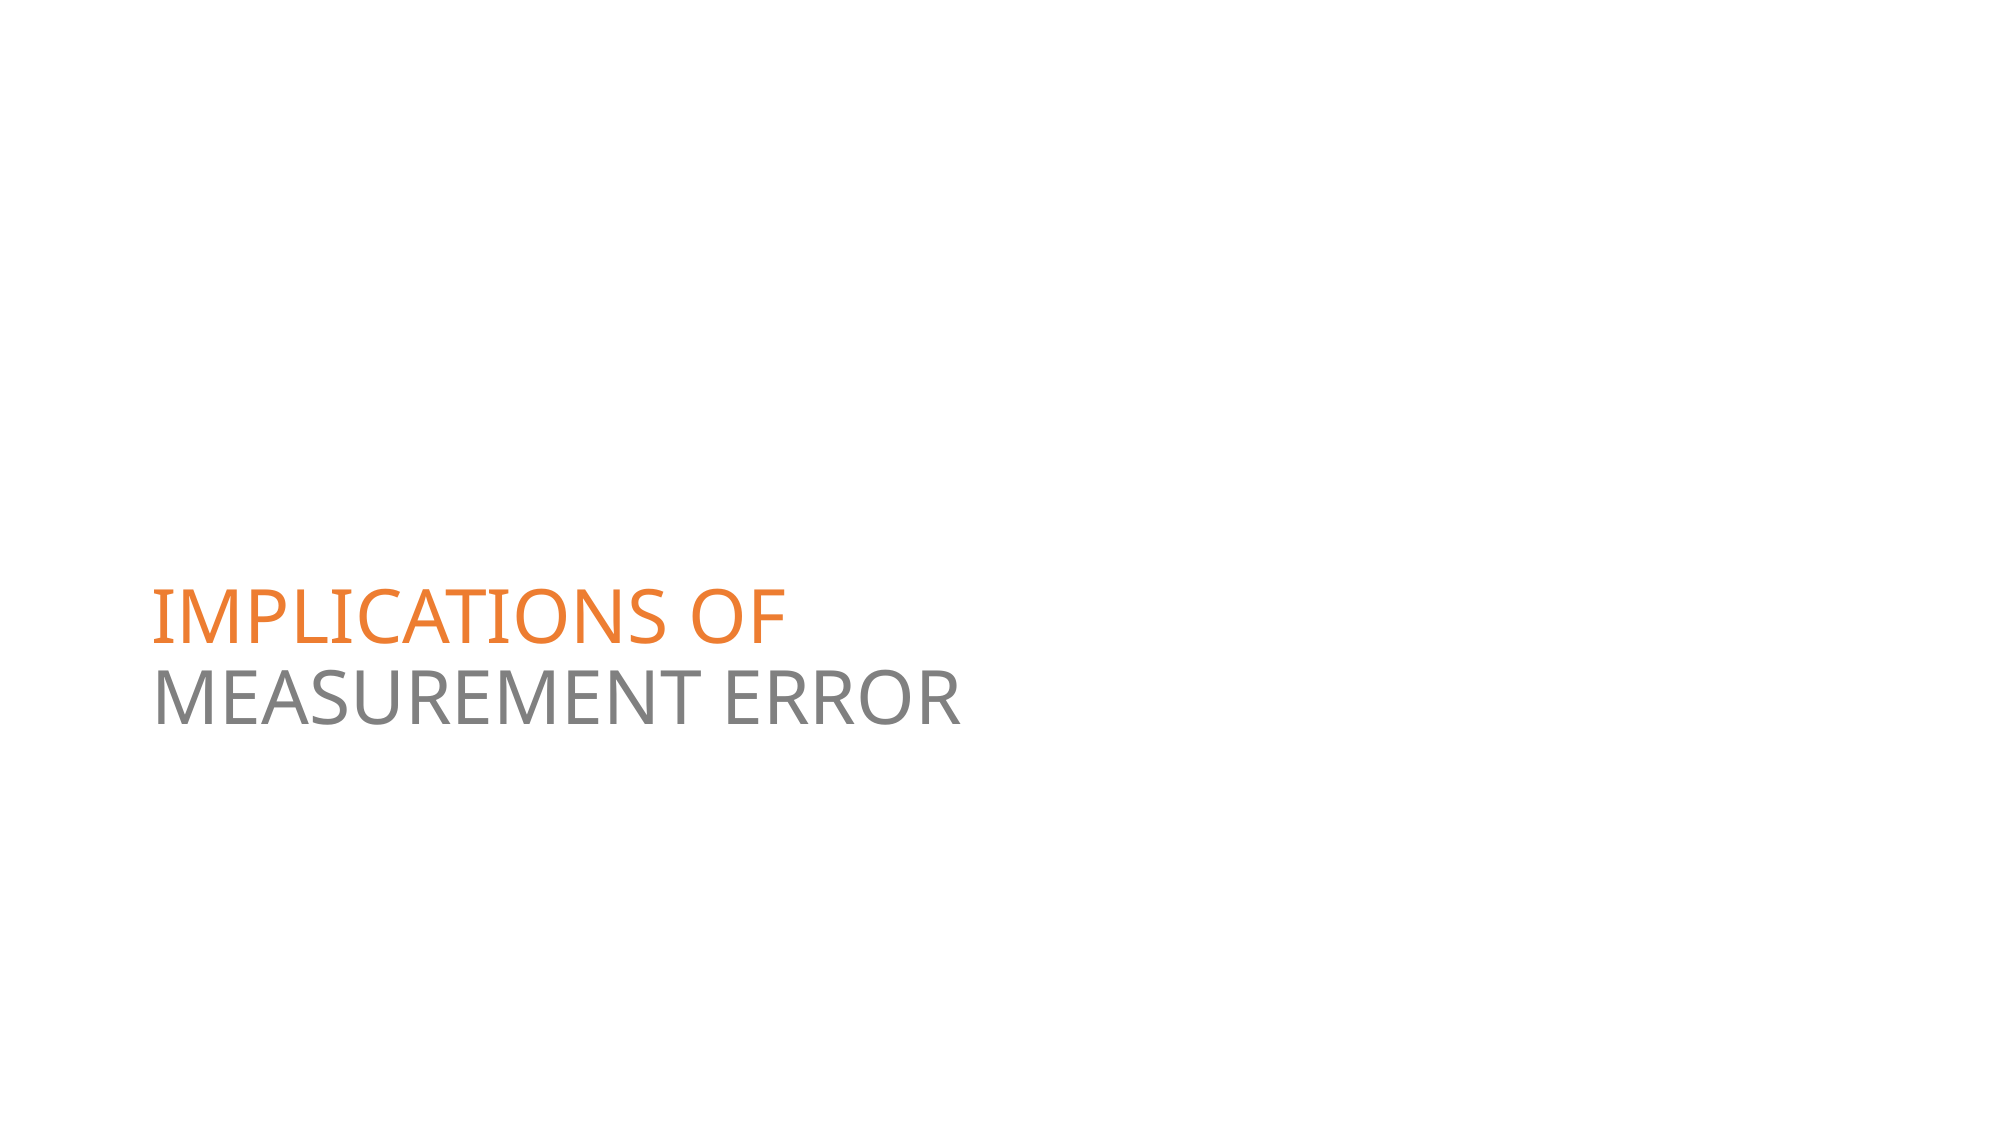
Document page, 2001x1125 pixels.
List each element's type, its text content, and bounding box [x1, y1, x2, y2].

title Implications of measurement error [136, 280, 1862, 749]
